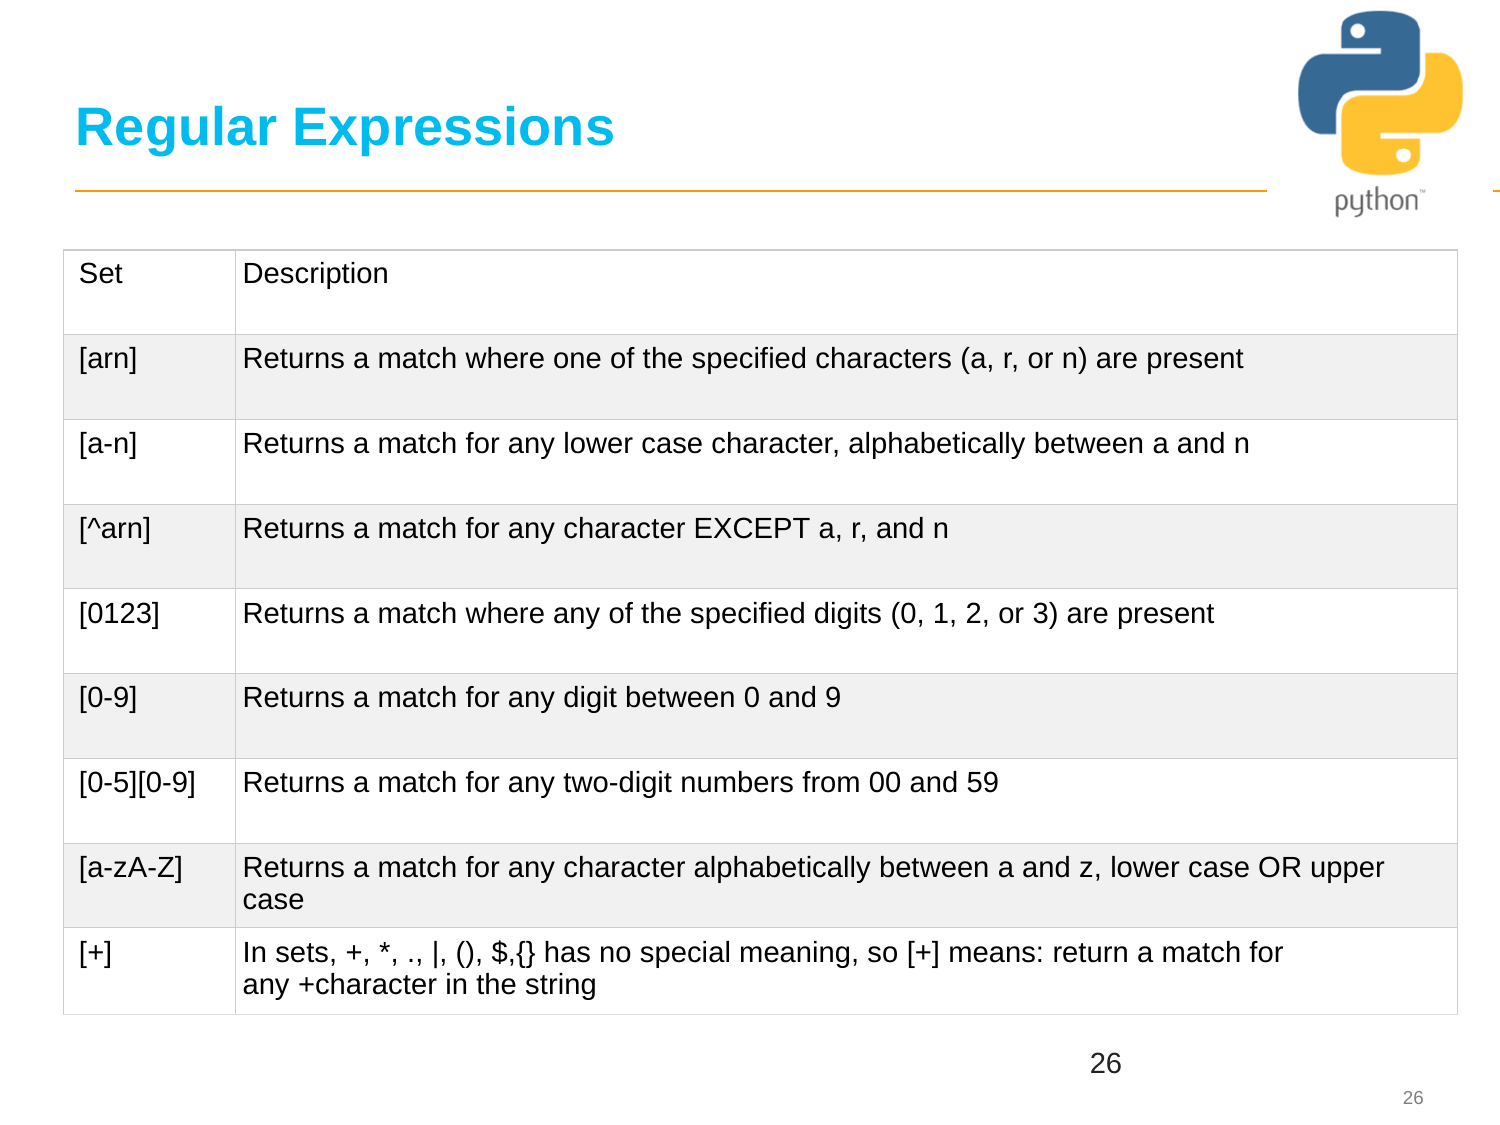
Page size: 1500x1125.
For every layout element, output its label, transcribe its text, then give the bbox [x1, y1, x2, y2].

slide_number 26 [1074, 1037, 1413, 1100]
table_cell Returns a match where one of the specified characters (a, r, or n) are present [236, 335, 1457, 419]
table_cell [0123] [64, 589, 235, 673]
table_cell Returns a match where any of the specified digits (0, 1, 2, or 3) are present [236, 589, 1457, 673]
table_cell [arn] [64, 335, 235, 419]
table_cell [^arn] [64, 505, 235, 588]
picture [1267, 5, 1493, 222]
table_cell Returns a match for any lower case character, alphabetically between a and n [236, 420, 1457, 504]
title Regular Expressions [75, 27, 1422, 157]
table_header Description [236, 251, 1457, 334]
table_cell [a-zA-Z] [64, 844, 235, 927]
table_header Set [64, 251, 235, 334]
table_cell [0-5][0-9] [64, 759, 235, 843]
table_cell [+] [64, 928, 235, 1014]
table_cell [0-9] [64, 674, 235, 758]
table_cell In sets, +, *, ., |, (), $,{} has no special meaning, so [+] means: return a match for any +character in the string [236, 928, 1457, 1014]
table_cell Returns a match for any character alphabetically between a and z, lower case OR upper case [236, 844, 1457, 927]
table_cell Returns a match for any digit between 0 and 9 [236, 674, 1457, 758]
table_cell [a-n] [64, 420, 235, 504]
table_cell Returns a match for any two-digit numbers from 00 and 59 [236, 759, 1457, 843]
table_cell Returns a match for any character EXCEPT a, r, and n [236, 505, 1457, 588]
